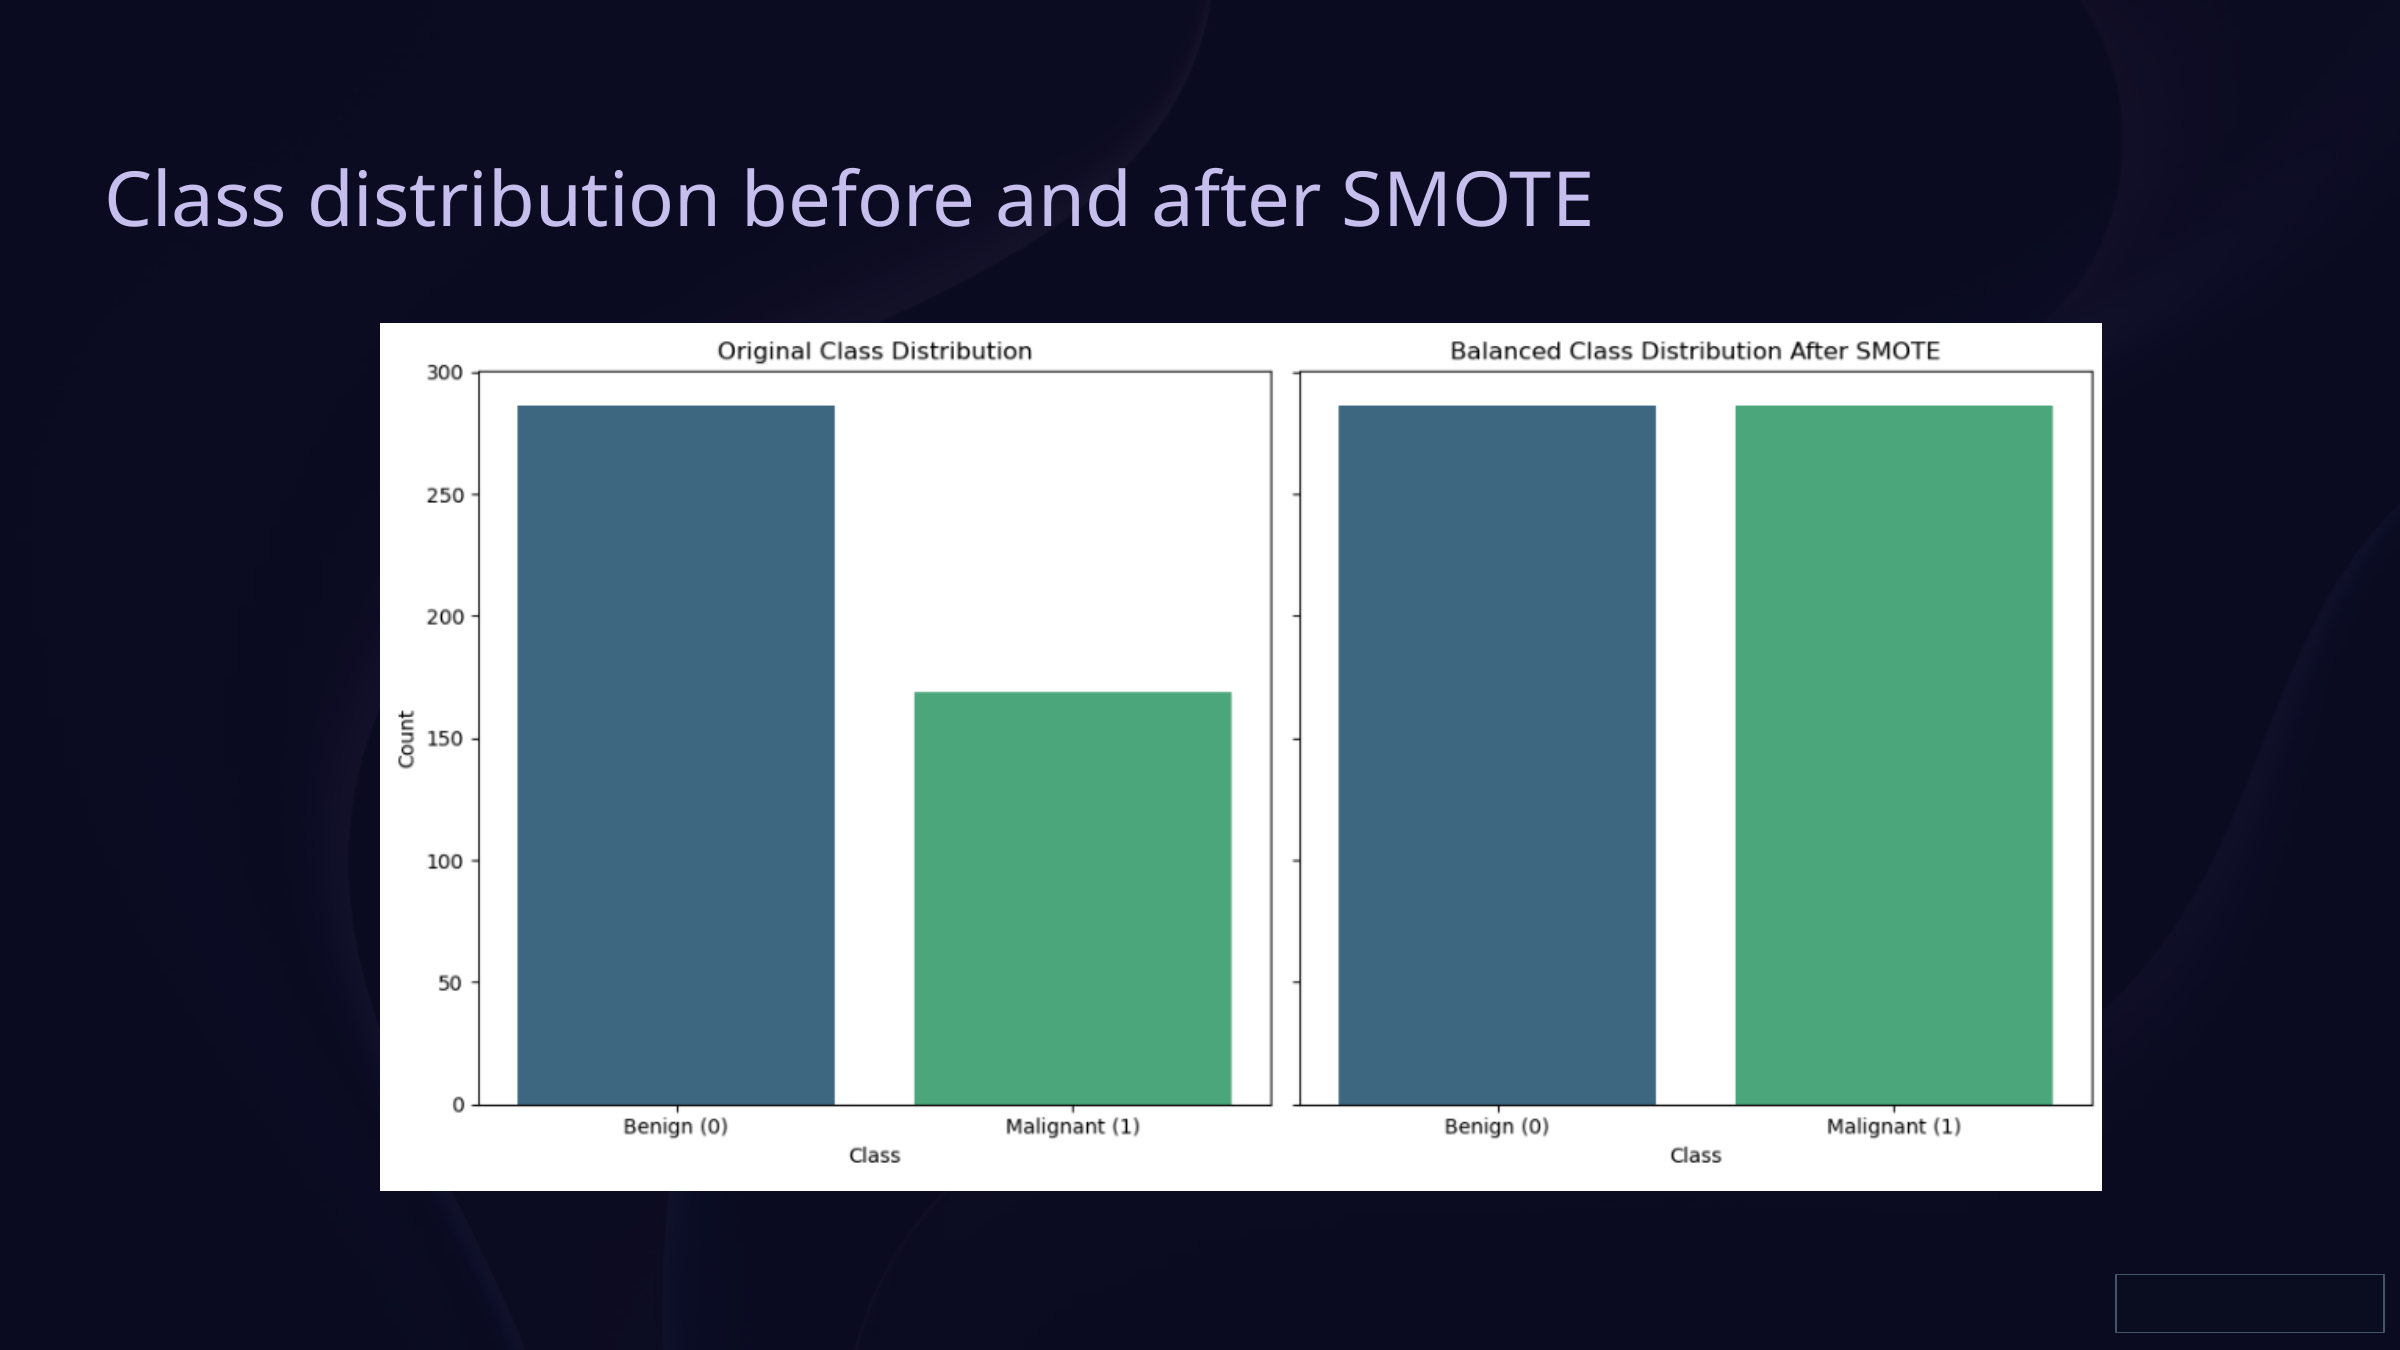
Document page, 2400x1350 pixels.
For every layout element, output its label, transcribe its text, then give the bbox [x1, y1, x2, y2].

picture [380, 323, 2102, 1191]
picture [2106, 1271, 2389, 1339]
text_box [2116, 1274, 2384, 1333]
text_box Class distribution before and after SMOTE [104, 128, 1936, 224]
